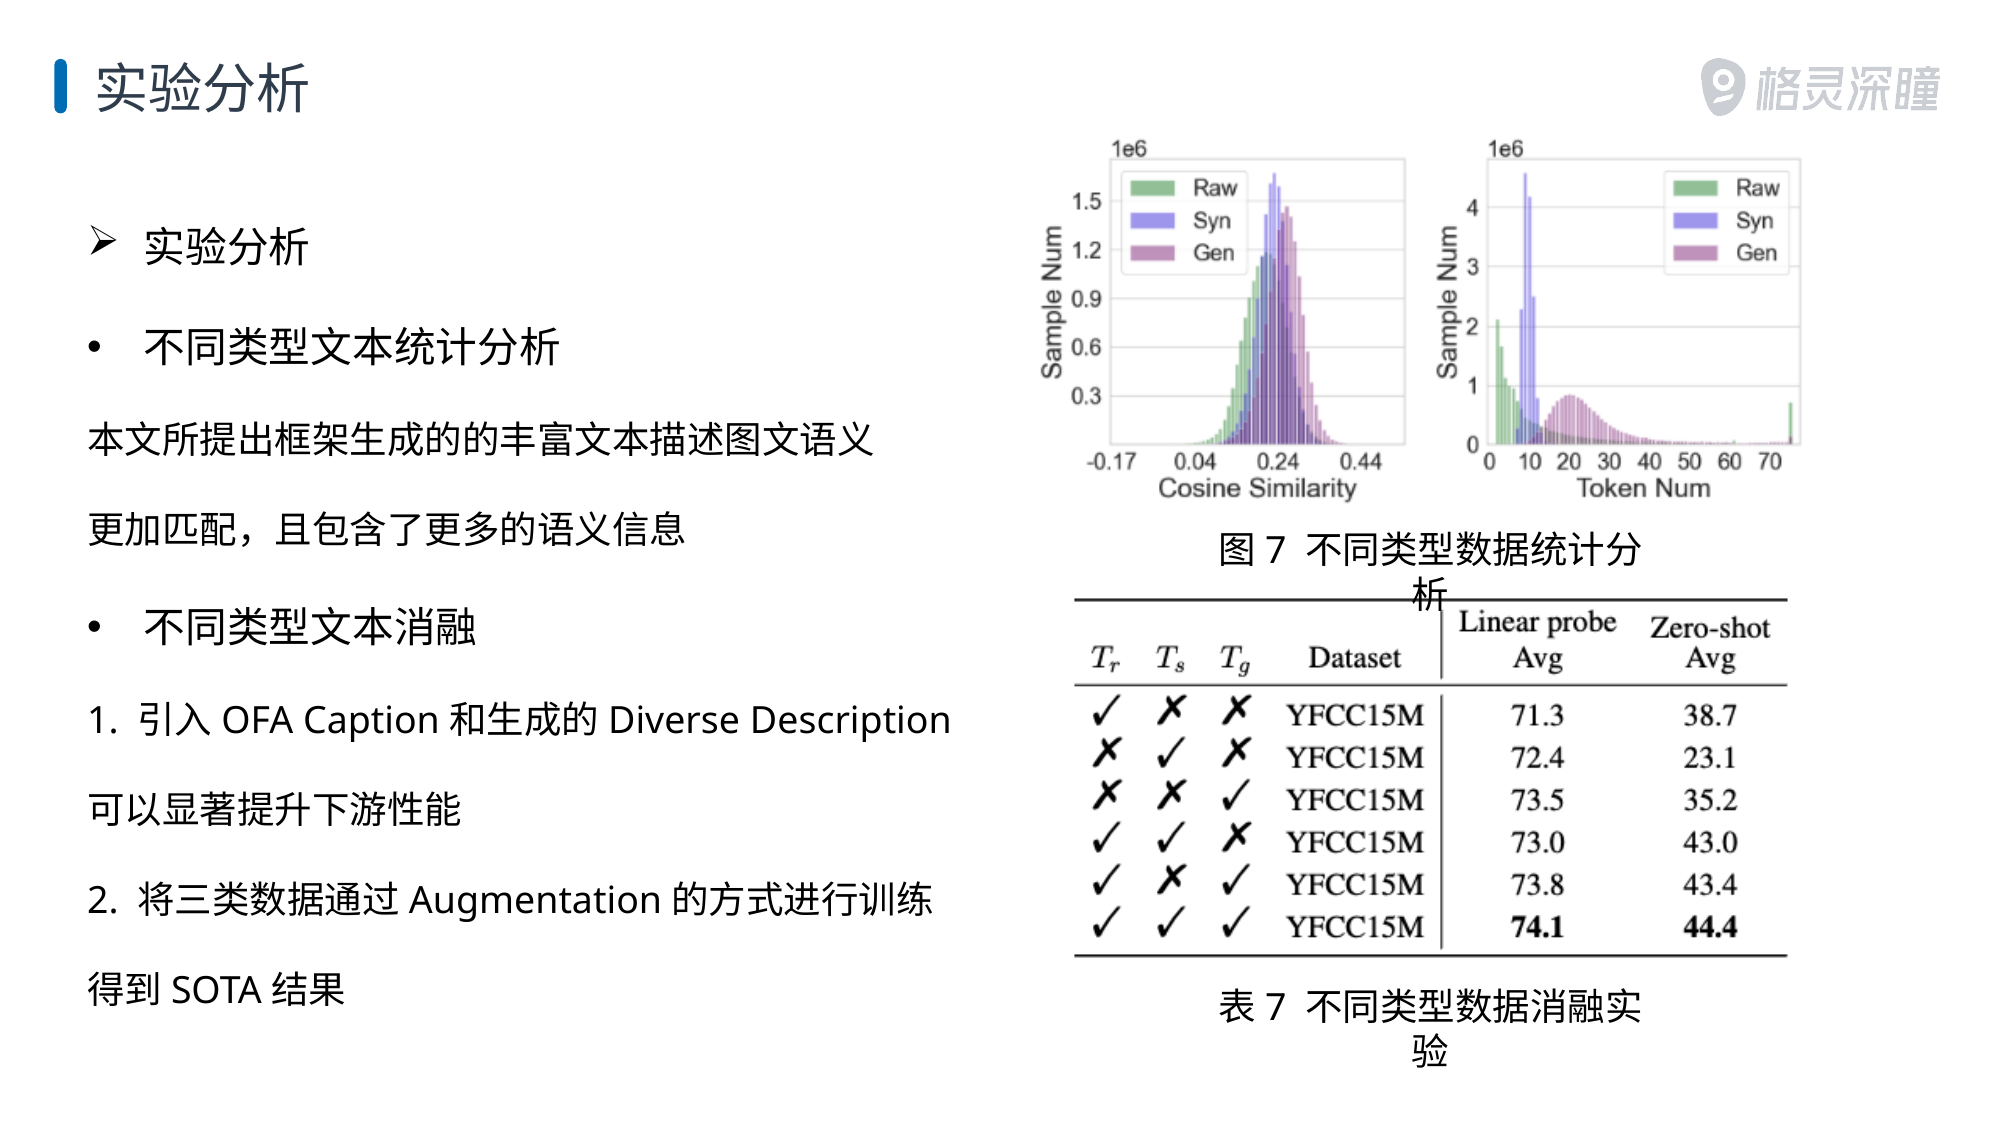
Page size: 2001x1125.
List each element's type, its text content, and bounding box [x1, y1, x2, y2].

text_box 实验分析 不同类型文本统计分析 本文所提出框架生成的的丰富文本描述图文语义 更加匹配，且包含了更多的语义信息 不同类型文本消融 1. 引入OFA Caption和生成的Diverse Description 可以显著提升下游性能 2. 将三类数据通过Augmentation的方式进行训练 得到SOTA结果 [72, 163, 1848, 701]
text_box 表7 不同类型数据消融实验 [1192, 975, 1669, 1081]
picture [1038, 127, 1807, 504]
text_box 图7 不同类型数据统计分析 [1192, 519, 1669, 594]
picture [1070, 594, 1791, 961]
text_box 实验分析 [79, 47, 1039, 127]
